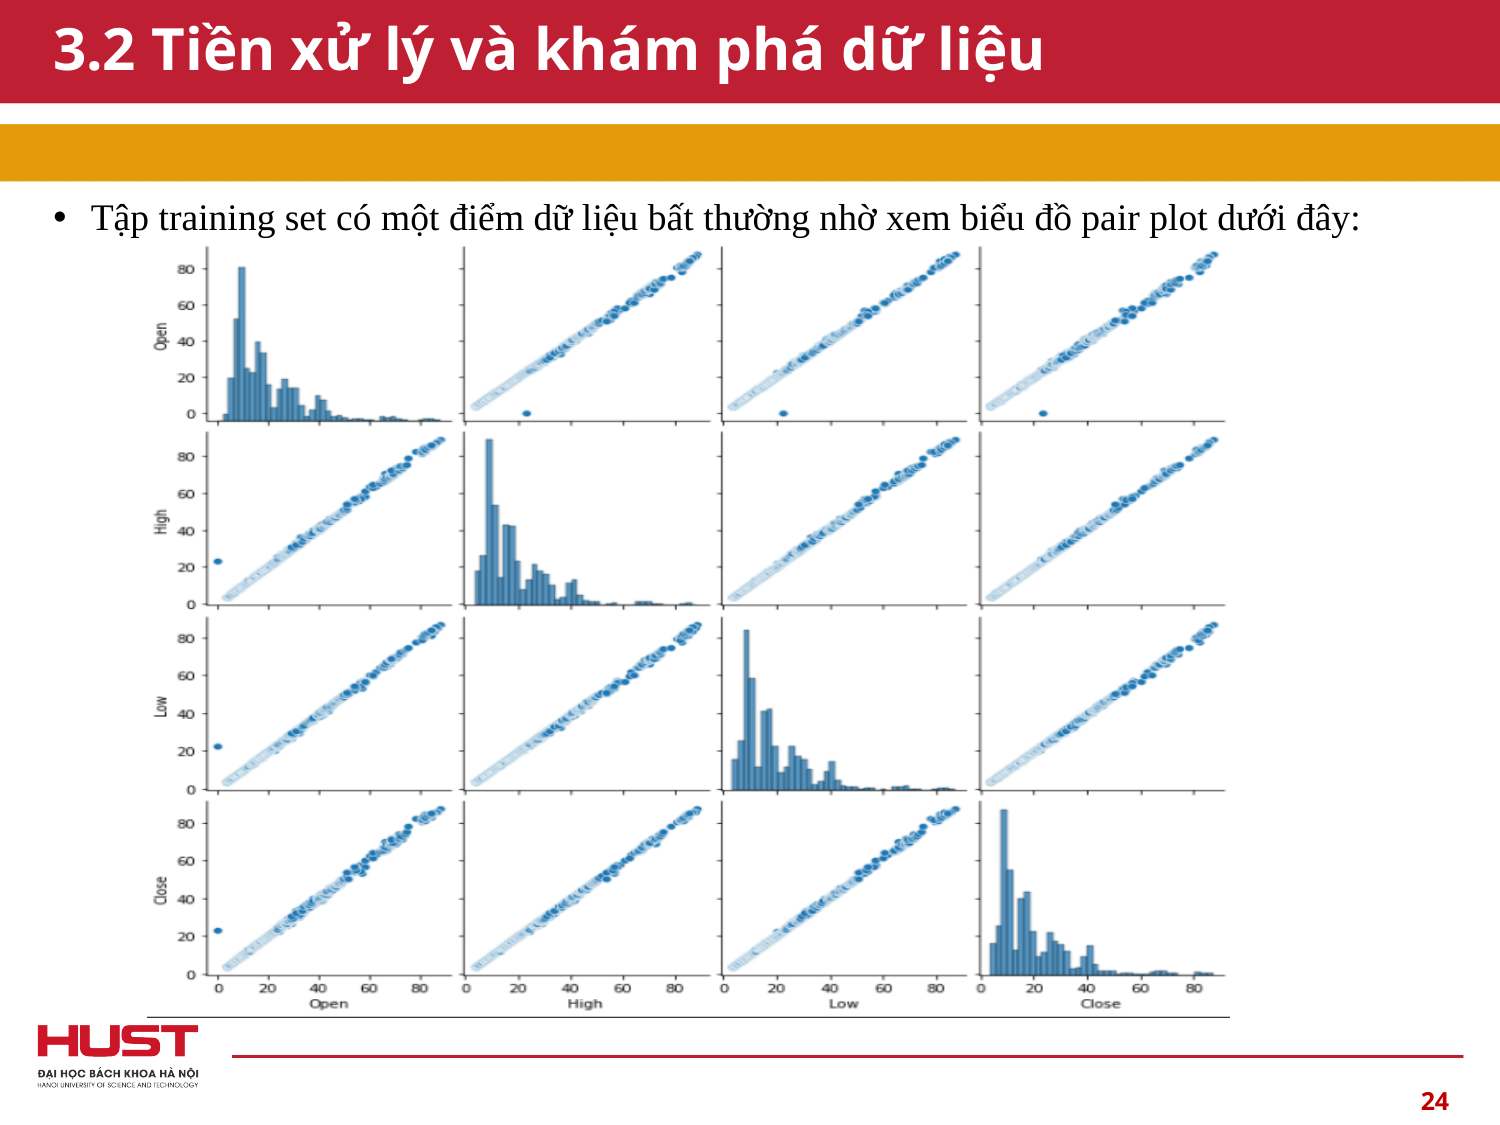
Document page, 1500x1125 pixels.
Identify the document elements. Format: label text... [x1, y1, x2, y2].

list Tập training set có một điểm dữ liệu bất thường nhờ xem biểu đồ pair plot dưới đây: [38, 191, 1462, 1000]
title 3.2 Tiền xử lý và khám phá dữ liệu [38, 12, 1462, 87]
picture [0, 0, 1500, 1125]
slide_number 24 [1126, 1078, 1464, 1125]
